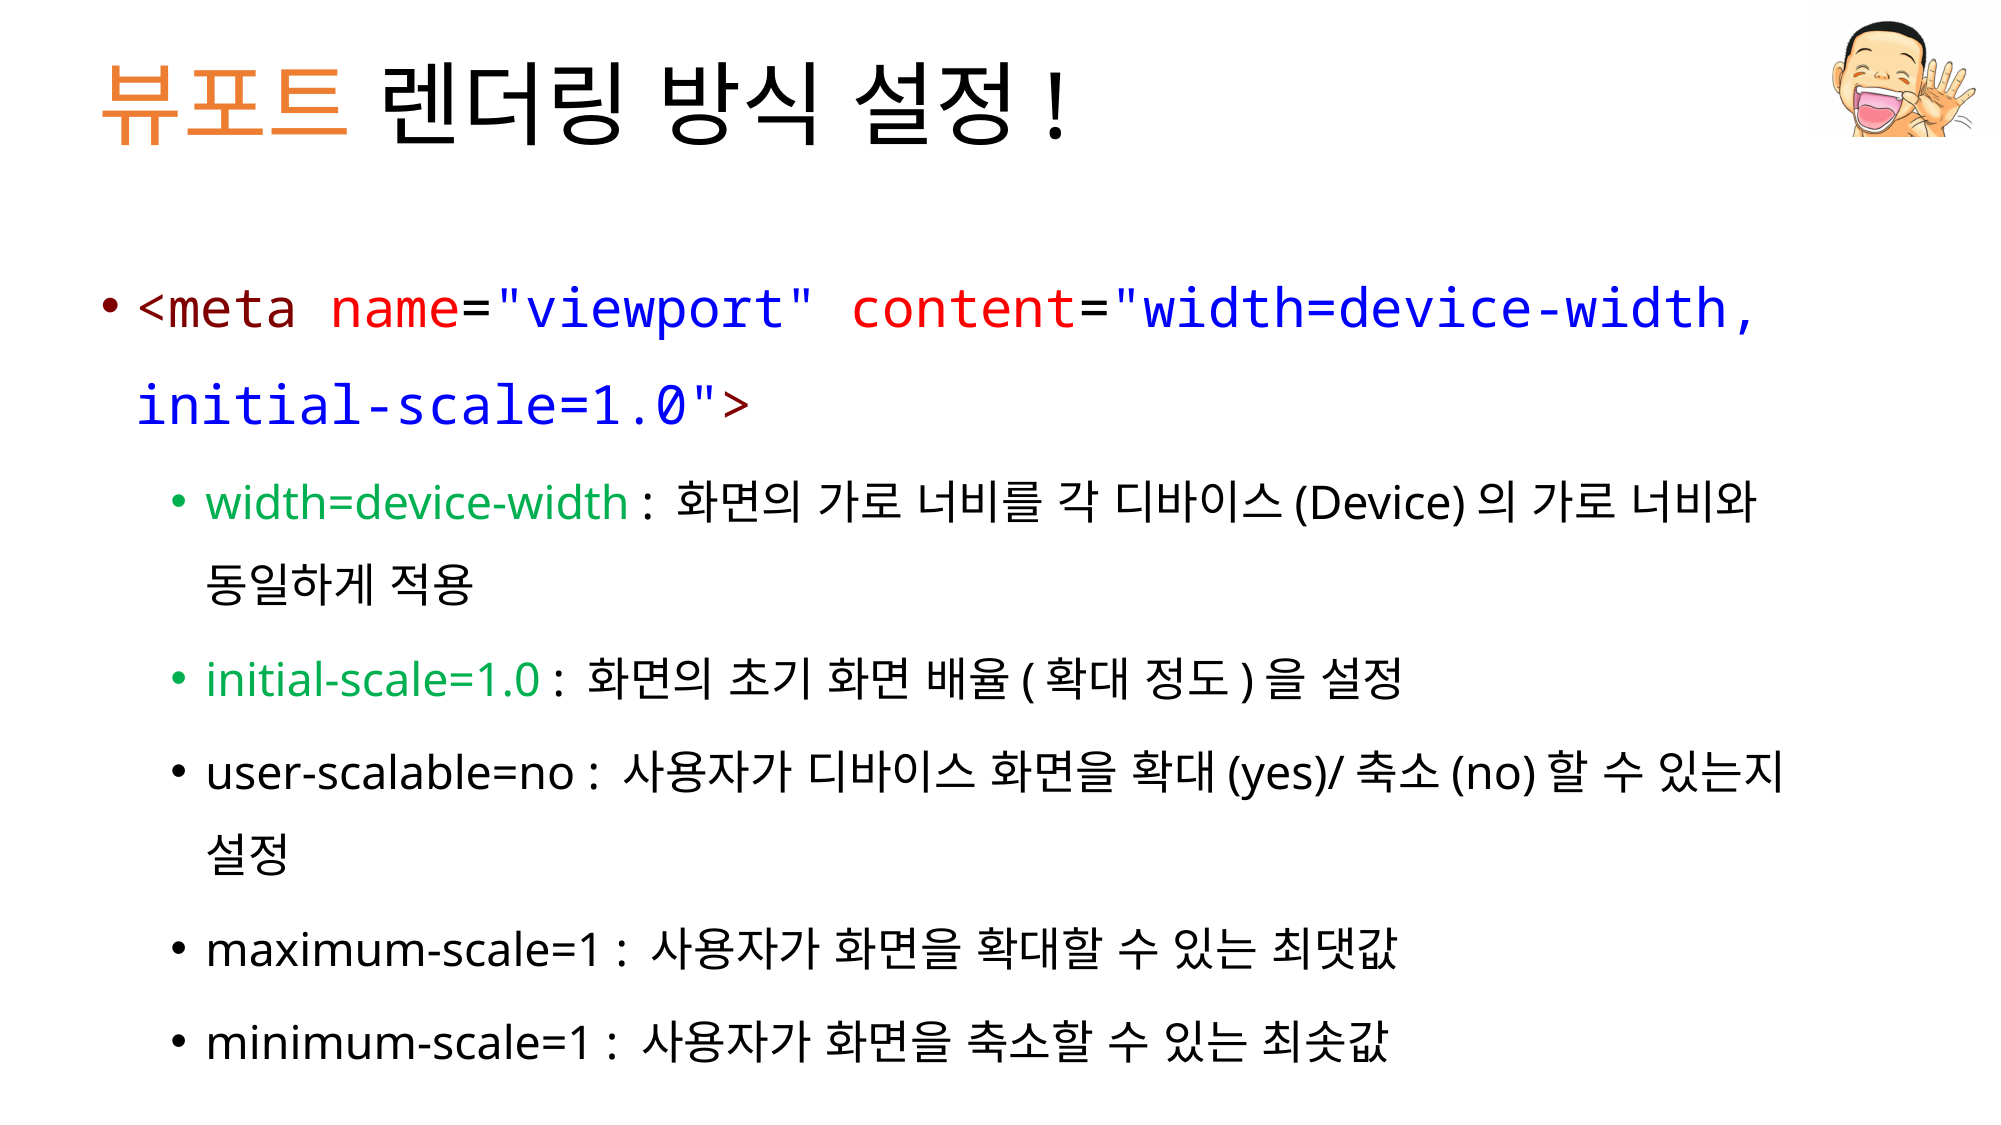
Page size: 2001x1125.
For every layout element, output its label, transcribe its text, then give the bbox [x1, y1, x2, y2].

list <meta name="viewport" content="width=device-width, initial-scale=1.0"> width=device-width : 화면의 가로 너비를 각 디바이스(Device)의 가로 너비와 동일하게 적용 initial-scale=1.0 : 화면의 초기 화면 배율(확대 정도)을 설정 user-scalable=no : 사용자가 디바이스 화면을 확대(yes)/축소(no)할 수 있는지 설정 maximum-scale=1 : 사용자가 화면을 확대할 수 있는 최댓값 minimum-scale=1 : 사용자가 화면을 축소할 수 있는 최솟값 [85, 233, 1863, 1077]
picture [1931, 0, 2000, 137]
title 뷰포트 렌더링 방식 설정! [83, 0, 1931, 218]
